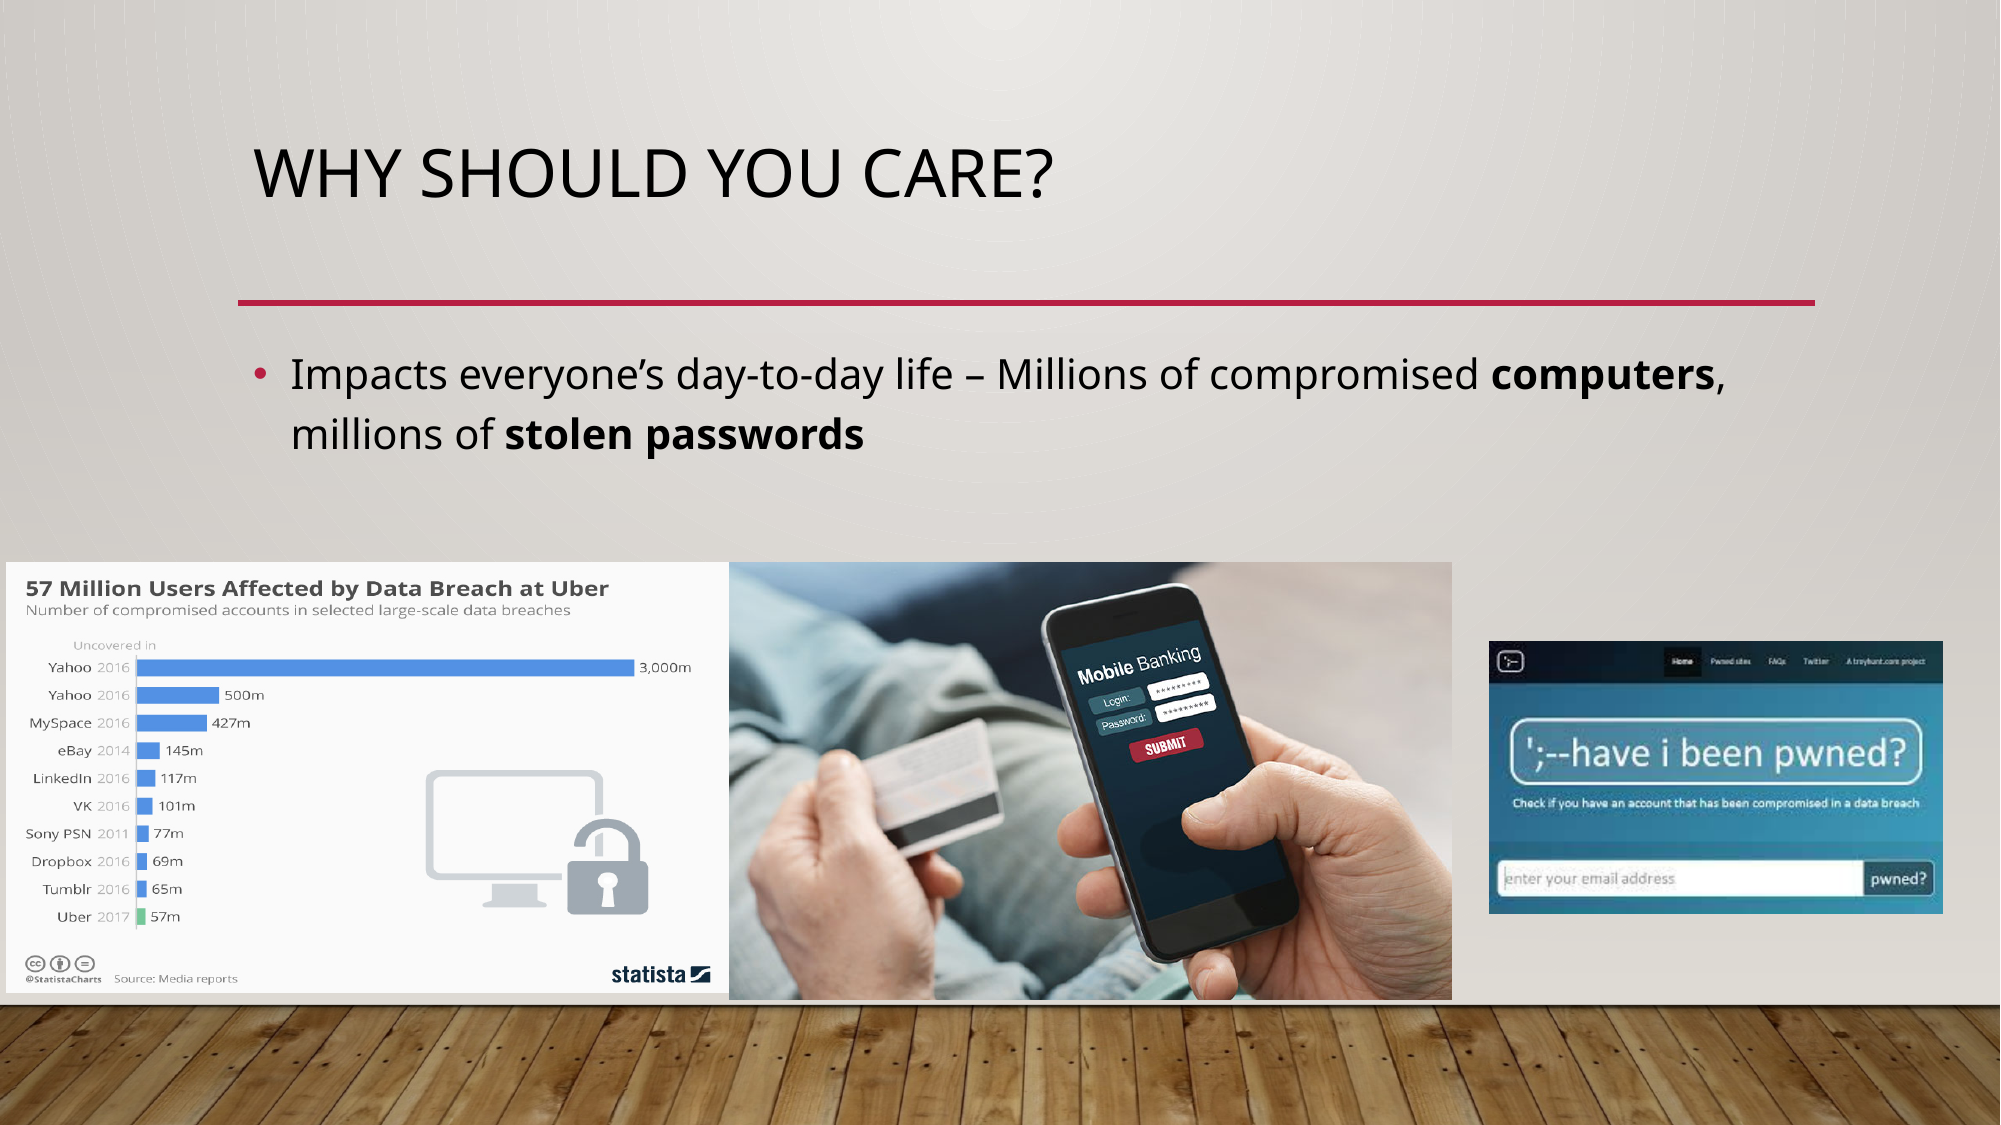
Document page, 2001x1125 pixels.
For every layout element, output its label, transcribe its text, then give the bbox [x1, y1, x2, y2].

list Impacts everyone’s day-to-day life – Millions of compromised computers, millions of stolen passwords [238, 330, 1814, 897]
title Why should you care? [238, 131, 1814, 305]
picture [0, 1005, 2000, 1125]
picture [5, 562, 1452, 1000]
picture [1489, 641, 1943, 914]
